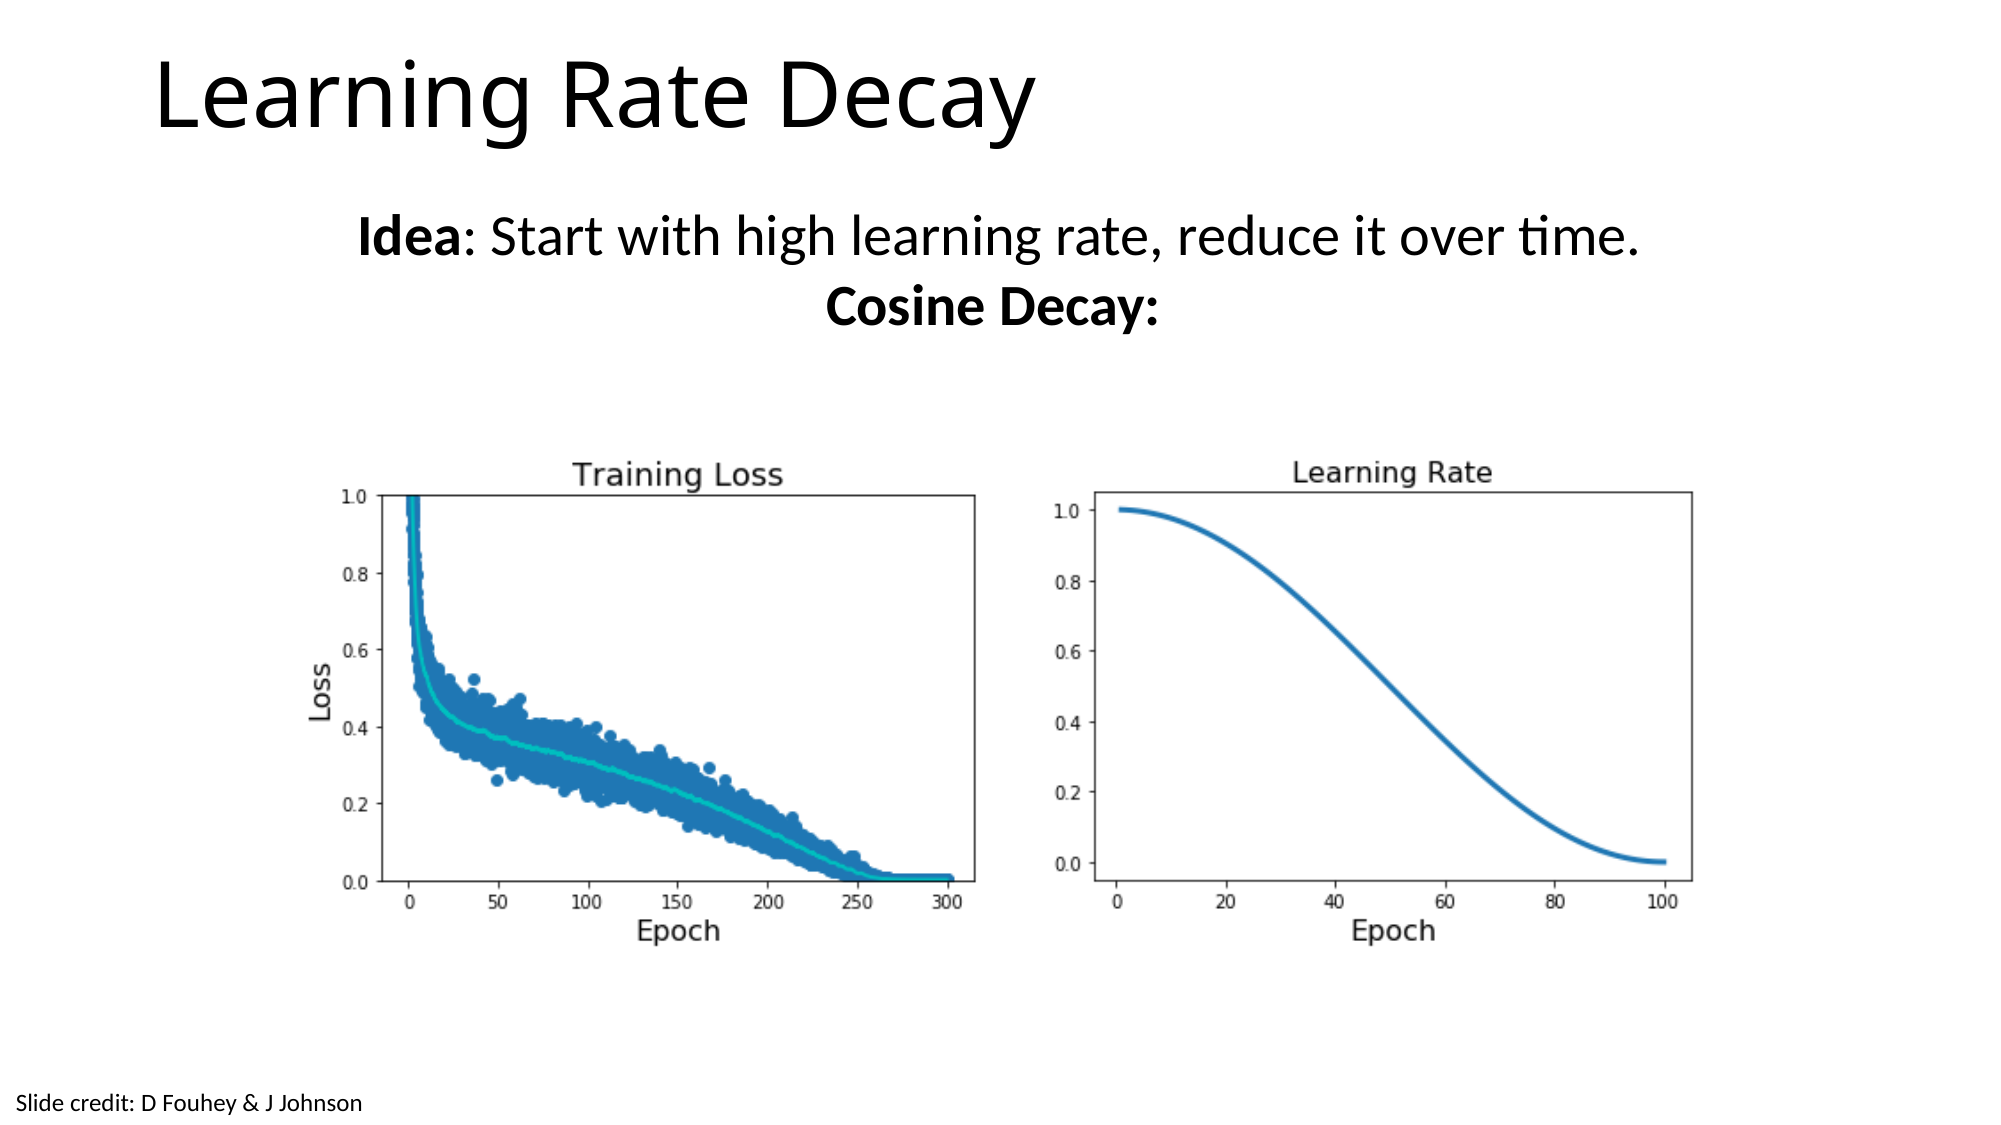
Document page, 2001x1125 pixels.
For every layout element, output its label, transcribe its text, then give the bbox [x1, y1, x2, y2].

picture [295, 449, 992, 957]
text_box Slide credit: D Fouhey & J Johnson [1, 1079, 379, 1125]
title Learning Rate Decay [137, 29, 1863, 165]
picture [1041, 449, 1704, 957]
